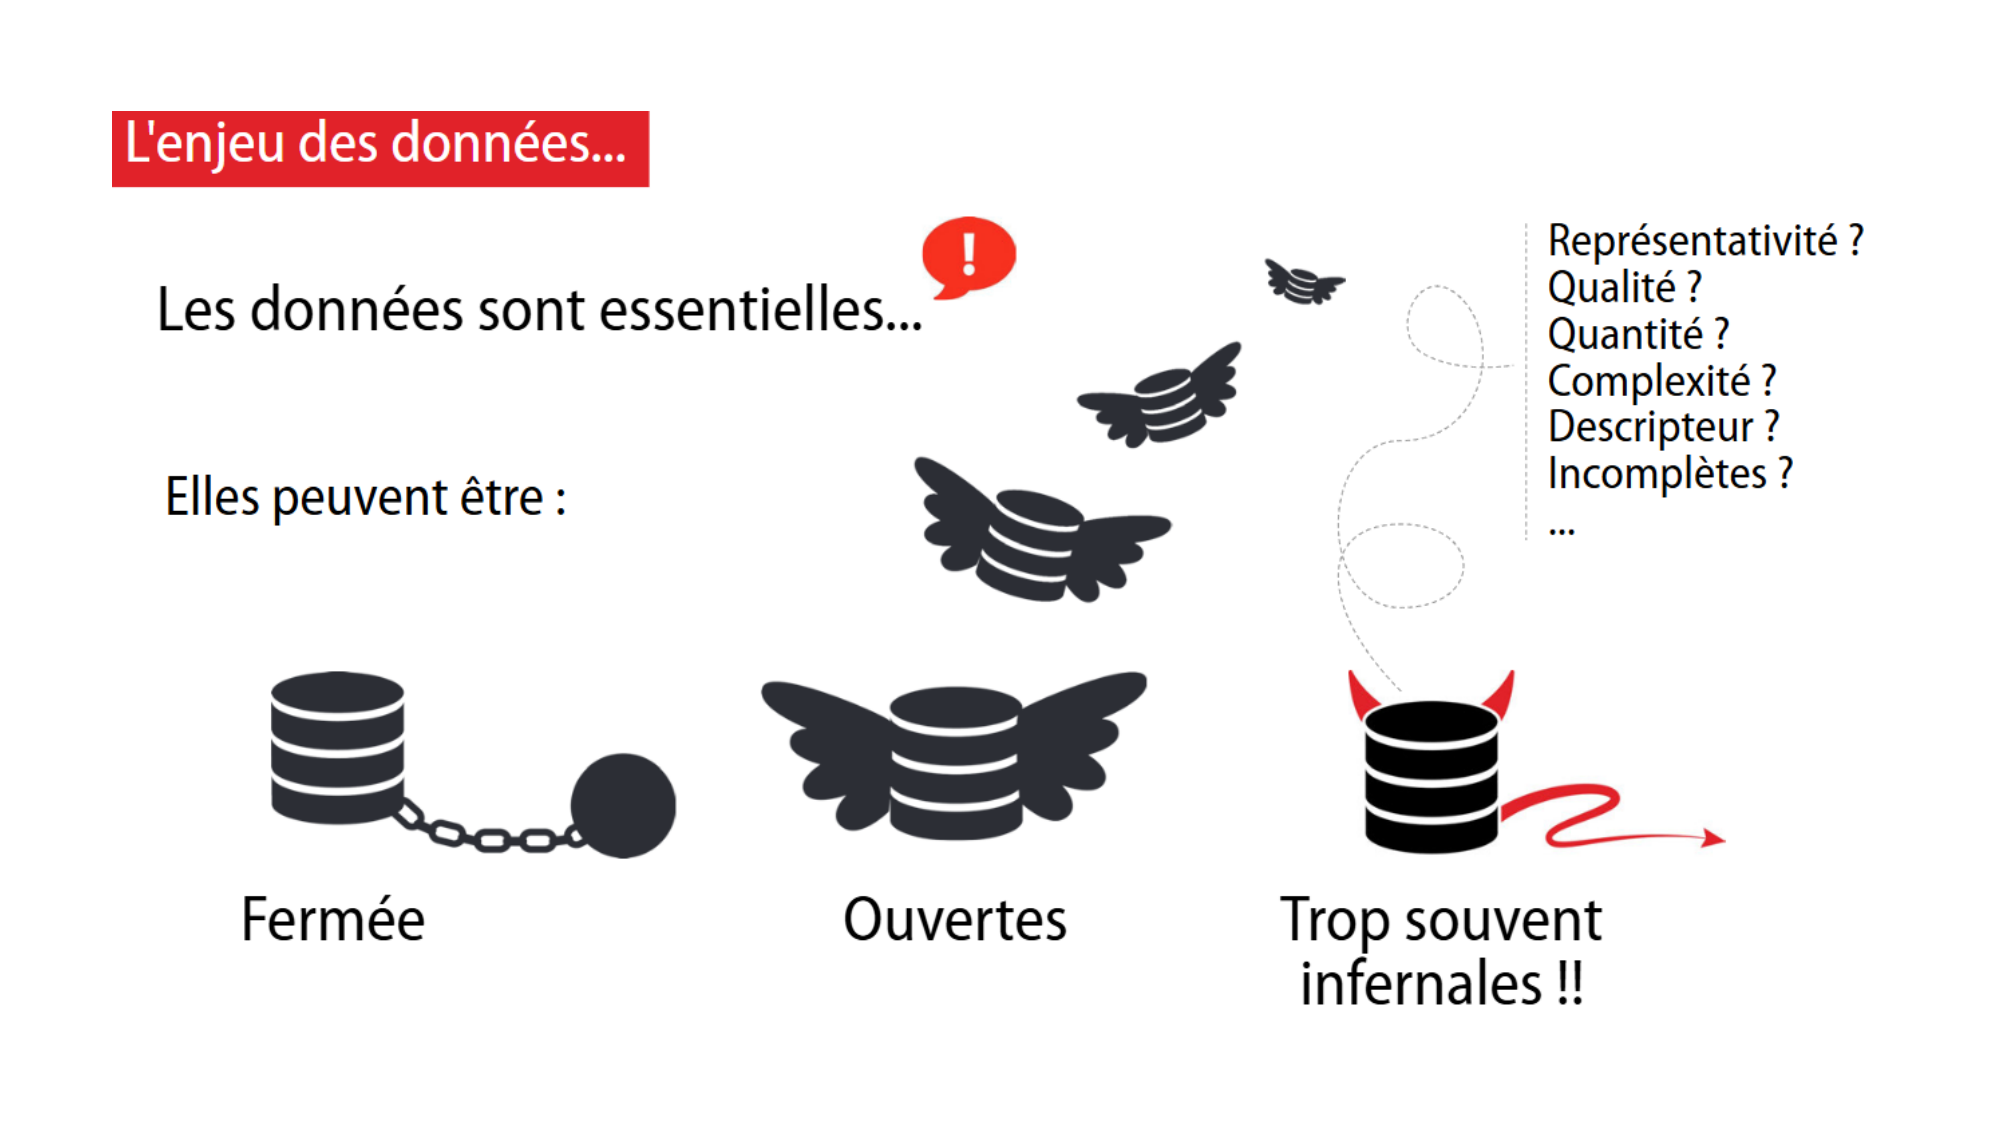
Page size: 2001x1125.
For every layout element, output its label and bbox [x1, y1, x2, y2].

list [112, 110, 1888, 1015]
